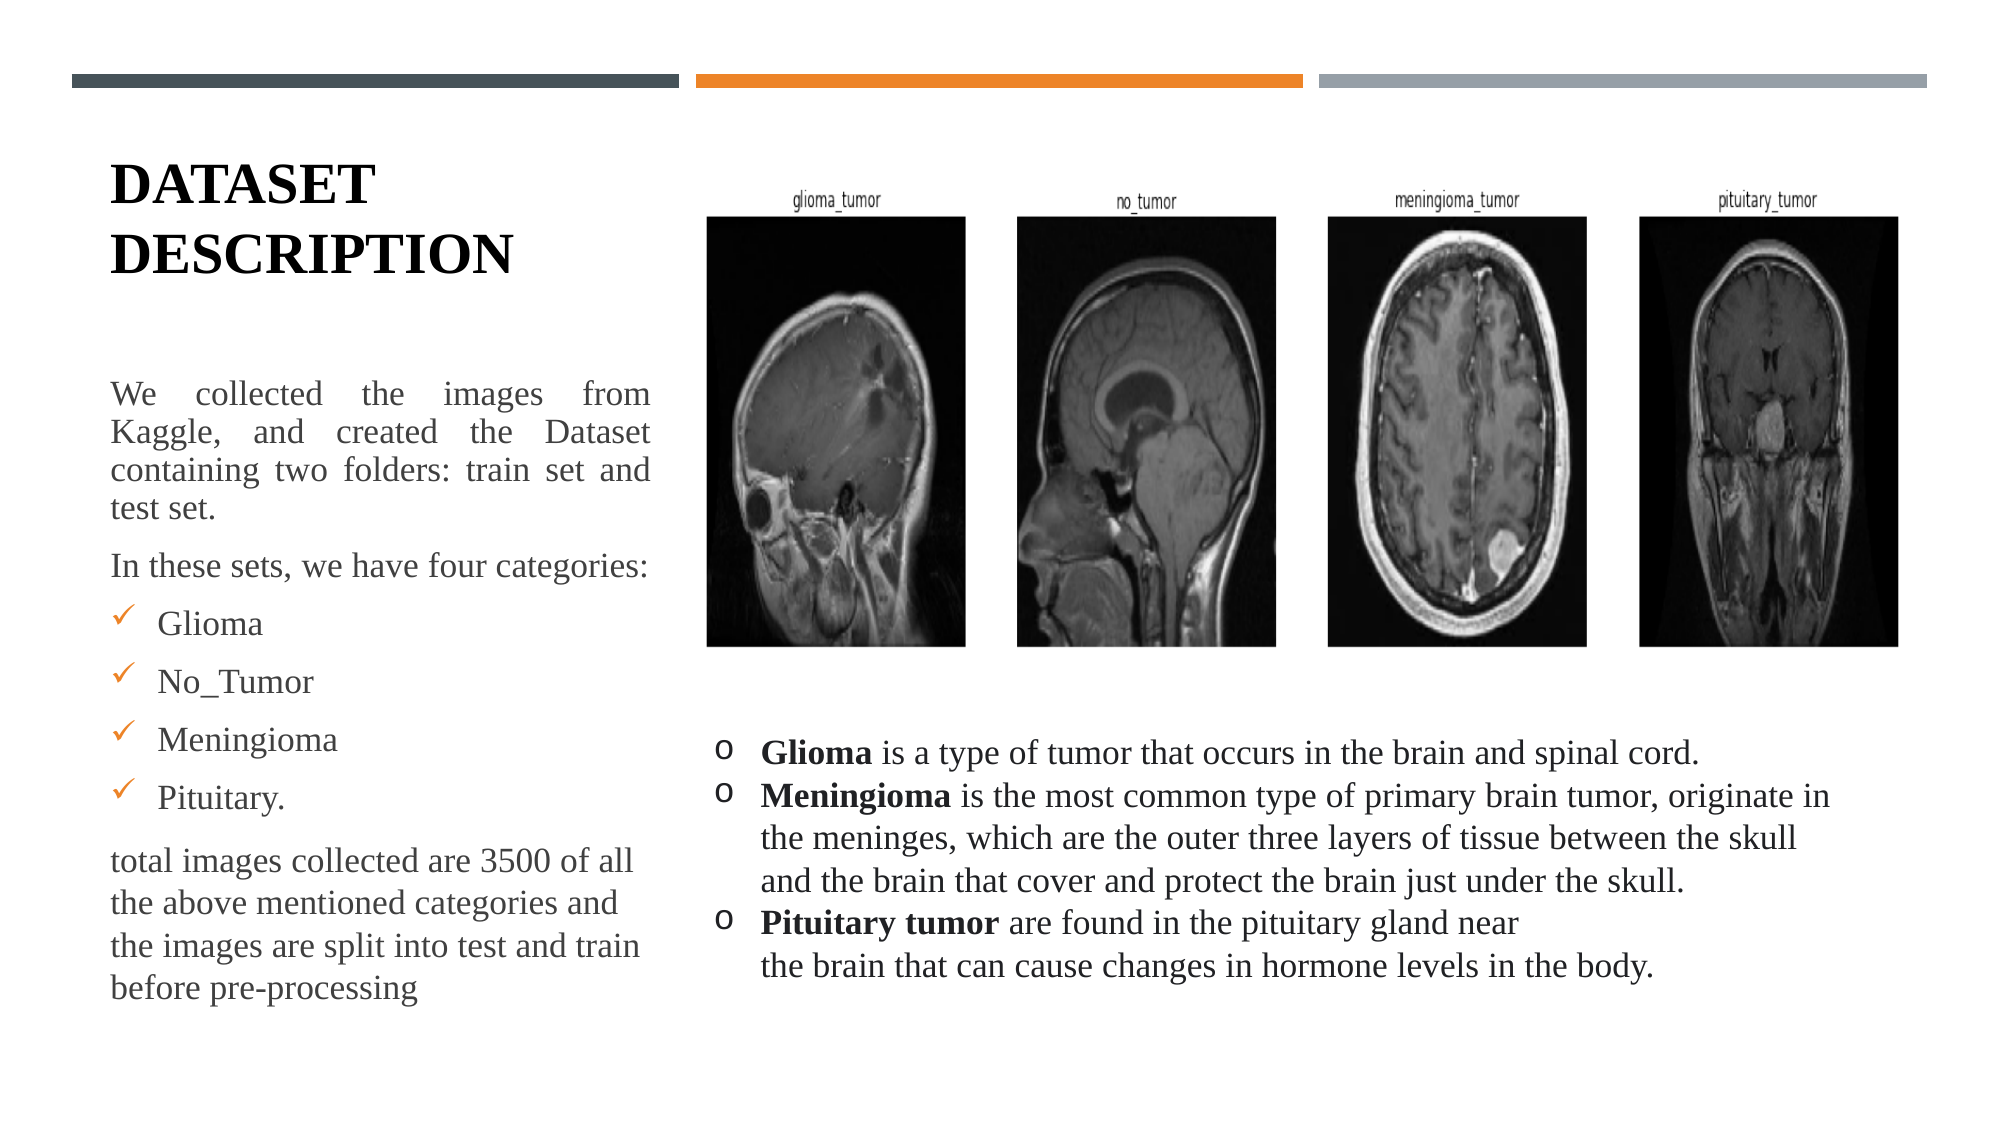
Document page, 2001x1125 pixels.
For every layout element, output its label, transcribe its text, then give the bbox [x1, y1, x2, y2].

picture [698, 163, 1906, 660]
text_box Glioma is a type of tumor that occurs in the brain and spinal cord. Meningioma is the most common type of primary brain tumor, originate in the meninges, which are the outer three layers of tissue between the skull and the brain that cover and protect the brain just under the skull. Pituitary tumor are found in the pituitary gland near the brain that can cause changes in hormone levels in the body. [699, 721, 1865, 992]
list We collected the images from Kaggle, and created the Dataset containing two folders: train set and test set. In these sets, we have four categories: Glioma No_Tumor Meningioma Pituitary. total images collected are 3500 of all the above mentioned categories and the images are split into test and train before pre-processing [95, 357, 666, 1024]
title DATASET DESCRIPTION [95, 119, 666, 357]
